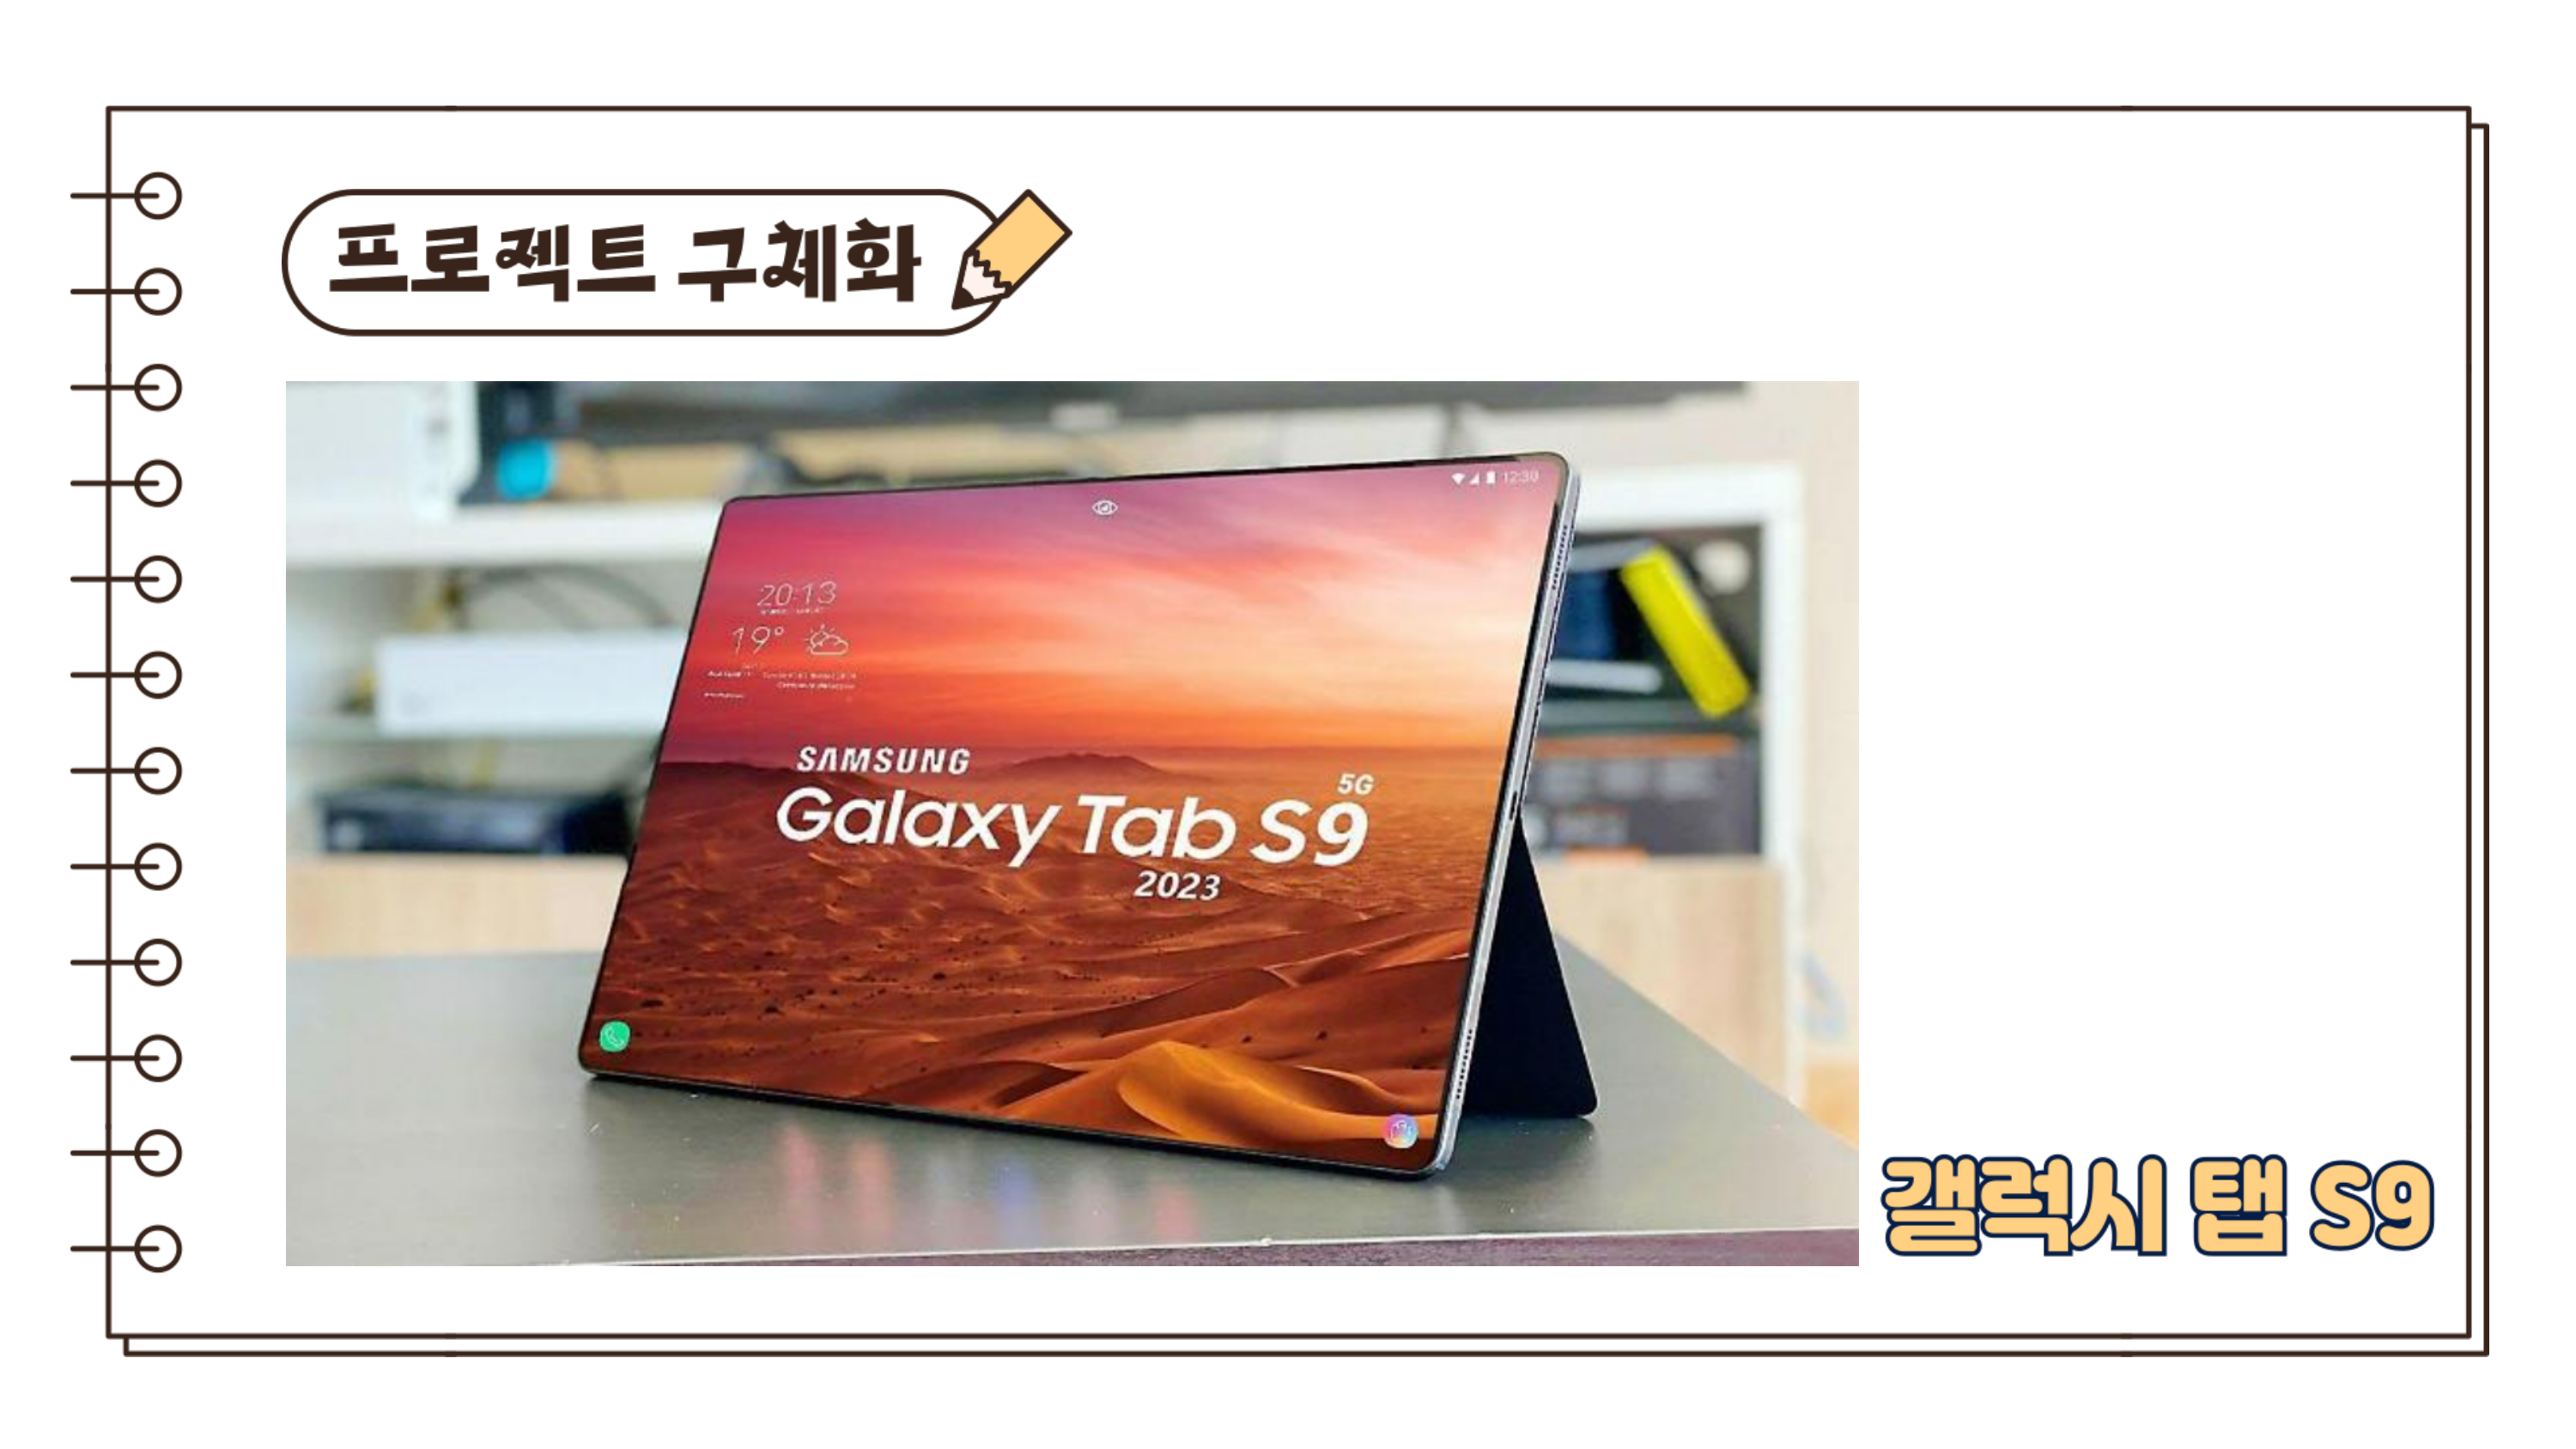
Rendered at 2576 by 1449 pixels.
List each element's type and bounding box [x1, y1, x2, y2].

picture [284, 146, 1022, 421]
picture [1826, 1066, 2576, 1438]
text_box [285, 381, 1859, 1266]
text_box [1024, 189, 1072, 336]
text_box [70, 105, 2489, 1358]
